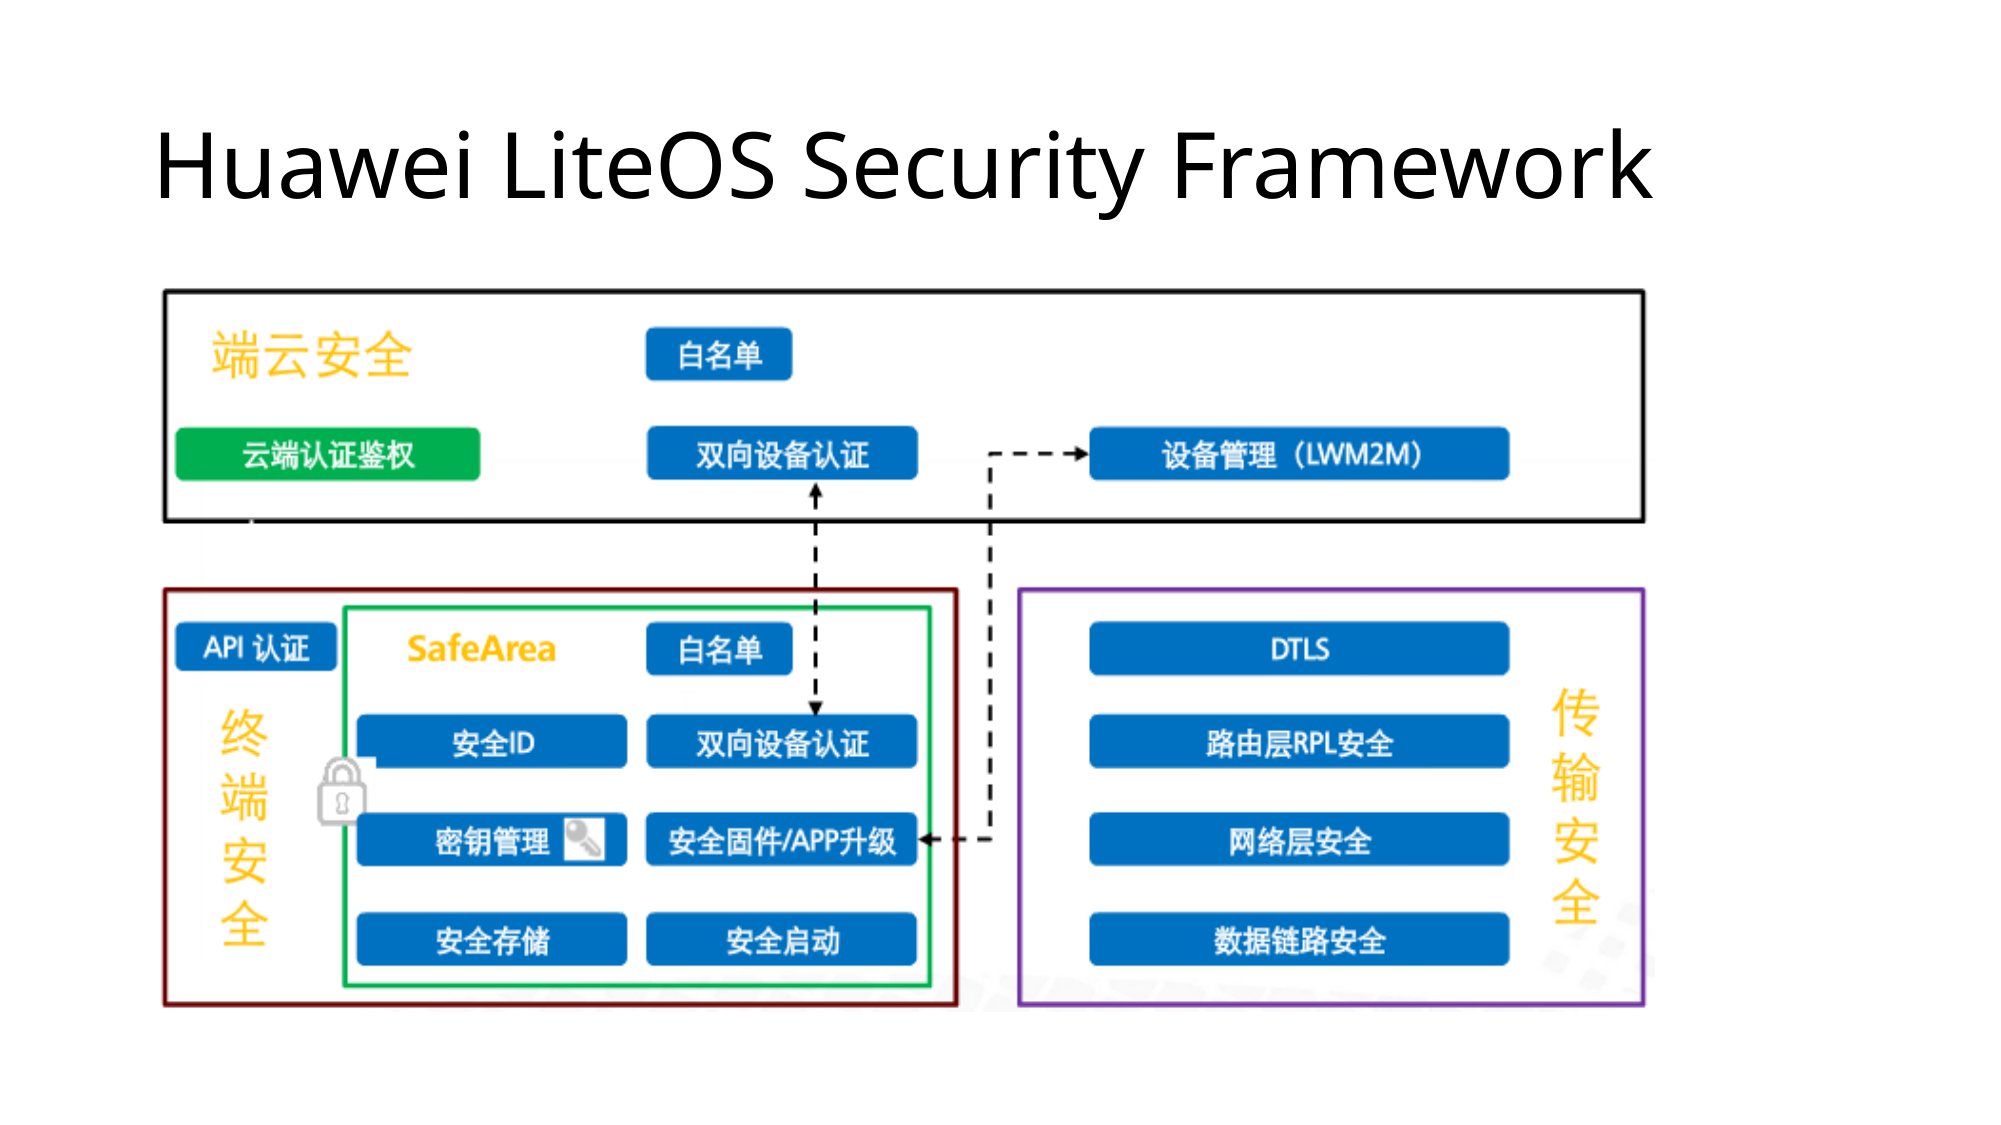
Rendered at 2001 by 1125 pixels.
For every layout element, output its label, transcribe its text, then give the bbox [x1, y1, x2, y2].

picture [154, 281, 1655, 1012]
title Huawei LiteOS Security Framework [137, 59, 1863, 278]
